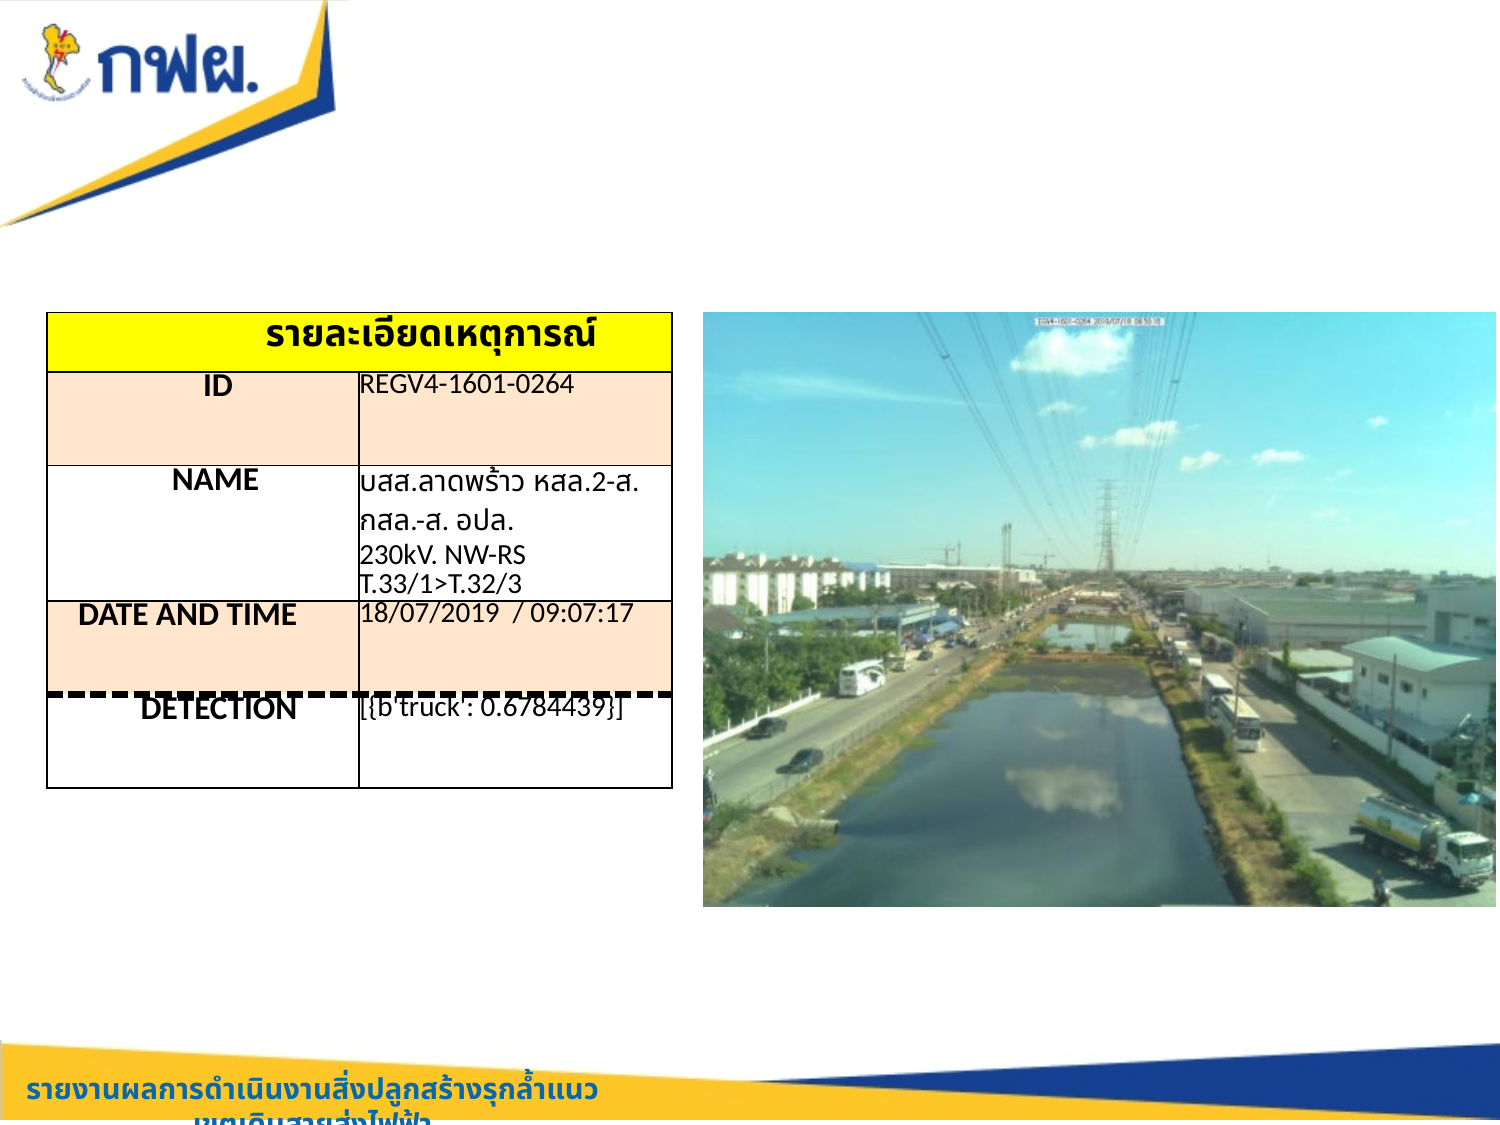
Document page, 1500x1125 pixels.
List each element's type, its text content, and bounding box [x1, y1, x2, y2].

table_header รายละเอียดเหตุการณ์ [48, 313, 671, 371]
table_cell บสส.ลาดพร้าว หสล.2-ส. กสล.-ส. อปล. 230kV. NW-RS T.33/1>T.32/3 [360, 466, 671, 600]
table_cell DETECTION [48, 694, 358, 787]
picture [0, 1040, 1500, 1120]
picture [702, 312, 1496, 907]
table_cell DATE AND TIME [48, 602, 358, 694]
table_cell 18/07/2019 / 09:07:17 [360, 602, 671, 694]
table_cell NAME [48, 466, 358, 600]
picture [0, 0, 351, 235]
table_cell ID [48, 373, 358, 465]
table_cell REGV4-1601-0264 [360, 373, 671, 465]
table_cell [{b'truck': 0.6784439}] [360, 694, 671, 787]
